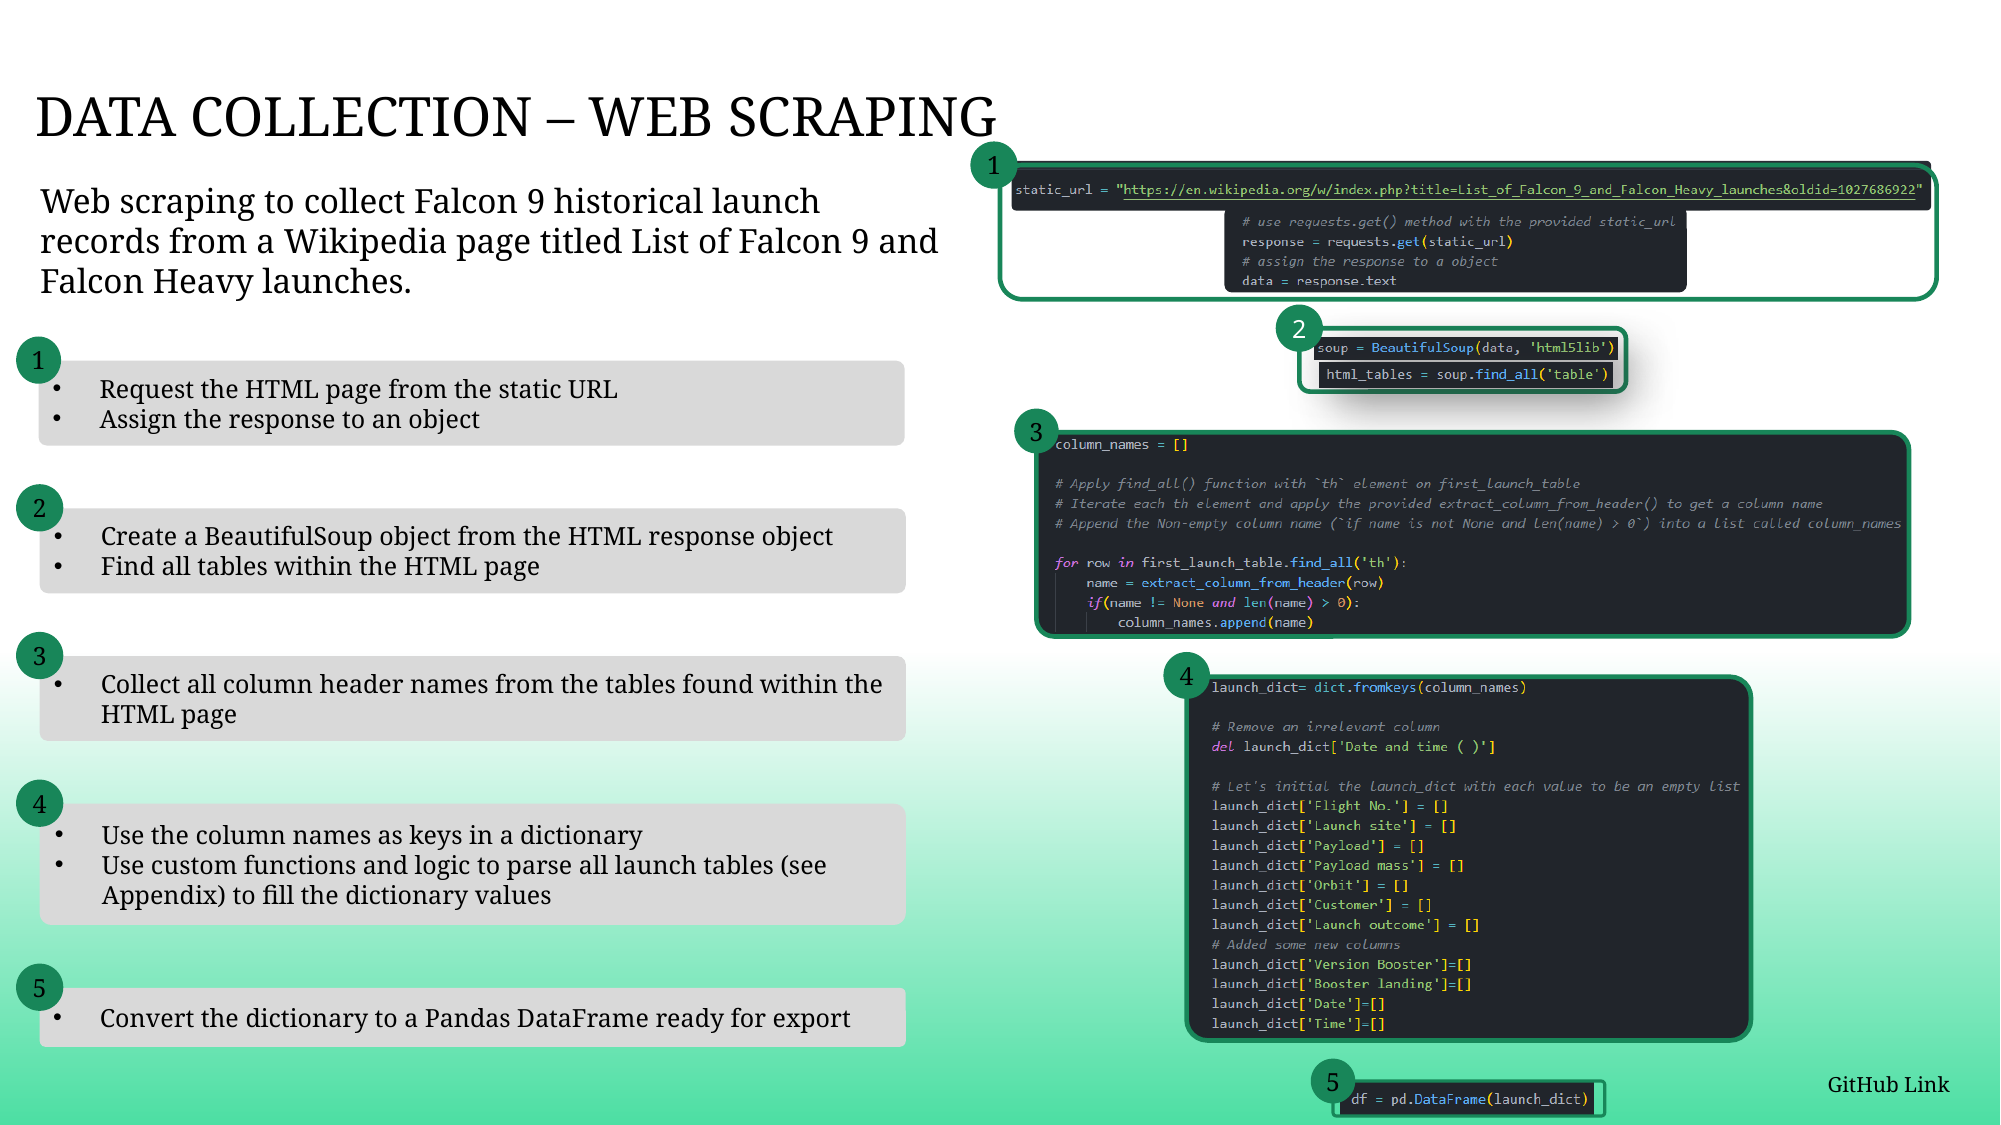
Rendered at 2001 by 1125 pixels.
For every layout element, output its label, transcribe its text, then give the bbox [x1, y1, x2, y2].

text_box [1005, 172, 1938, 301]
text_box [16, 631, 906, 741]
text_box DATA COLLECTION – WEB SCRAPING [35, 13, 1079, 149]
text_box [1314, 337, 1618, 389]
text_box [1298, 369, 1302, 390]
picture [1036, 432, 1910, 637]
text_box 2 [1274, 303, 1324, 353]
text_box [1298, 353, 1302, 368]
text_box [1310, 1058, 1605, 1117]
text_box 3 [1013, 407, 1060, 455]
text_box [16, 336, 905, 446]
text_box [970, 141, 1932, 293]
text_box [16, 963, 906, 1047]
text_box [1164, 652, 1751, 1041]
text_box Web scraping to collect Falcon 9 historical launch records from a Wikipedia page titled List of Falcon 9 and Falcon Heavy launches. [25, 172, 962, 308]
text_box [16, 779, 906, 925]
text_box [16, 484, 906, 594]
text_box GitHub Link [1812, 1064, 1965, 1105]
